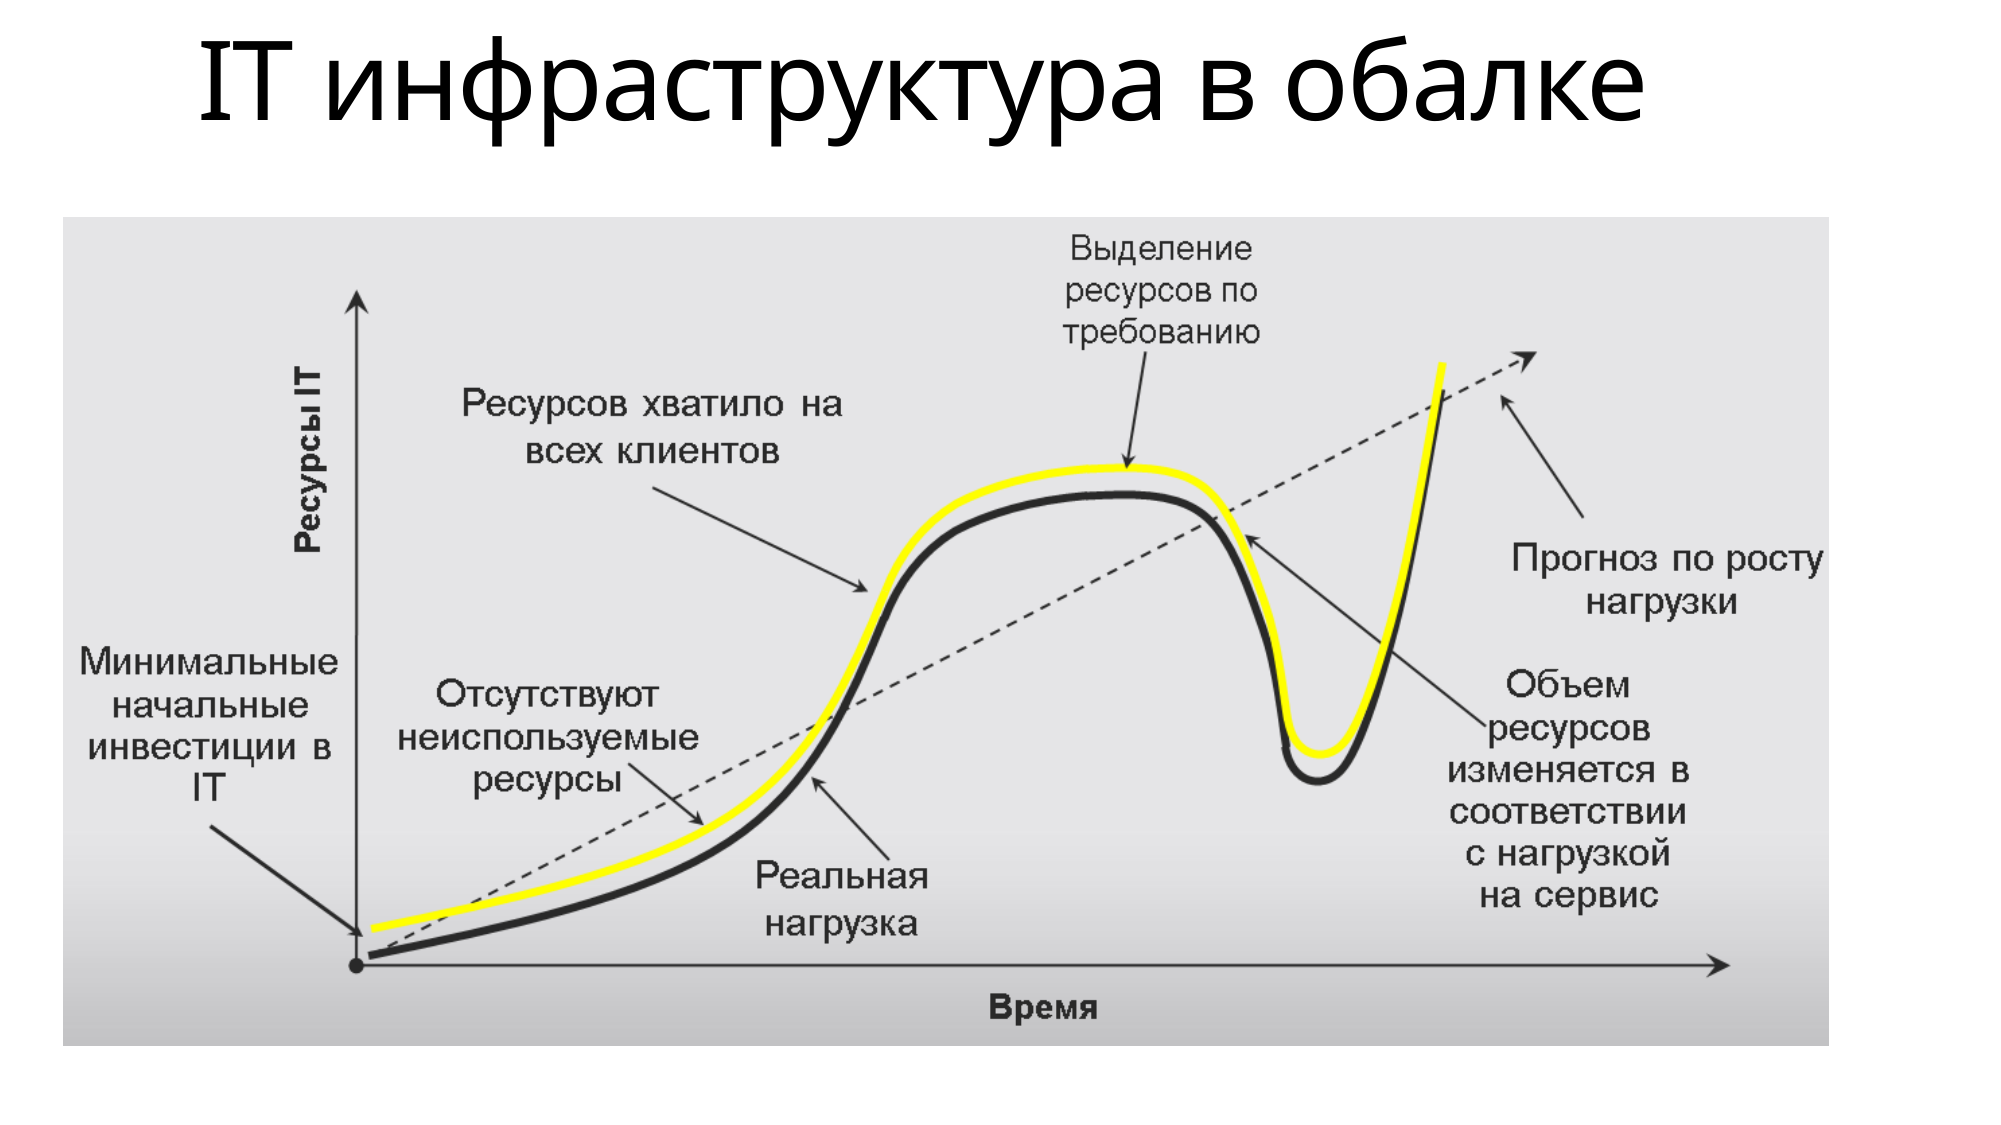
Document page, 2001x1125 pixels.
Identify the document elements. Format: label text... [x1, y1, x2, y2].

picture [63, 216, 1829, 1046]
title IT инфраструктура в обалке [173, 10, 1863, 218]
